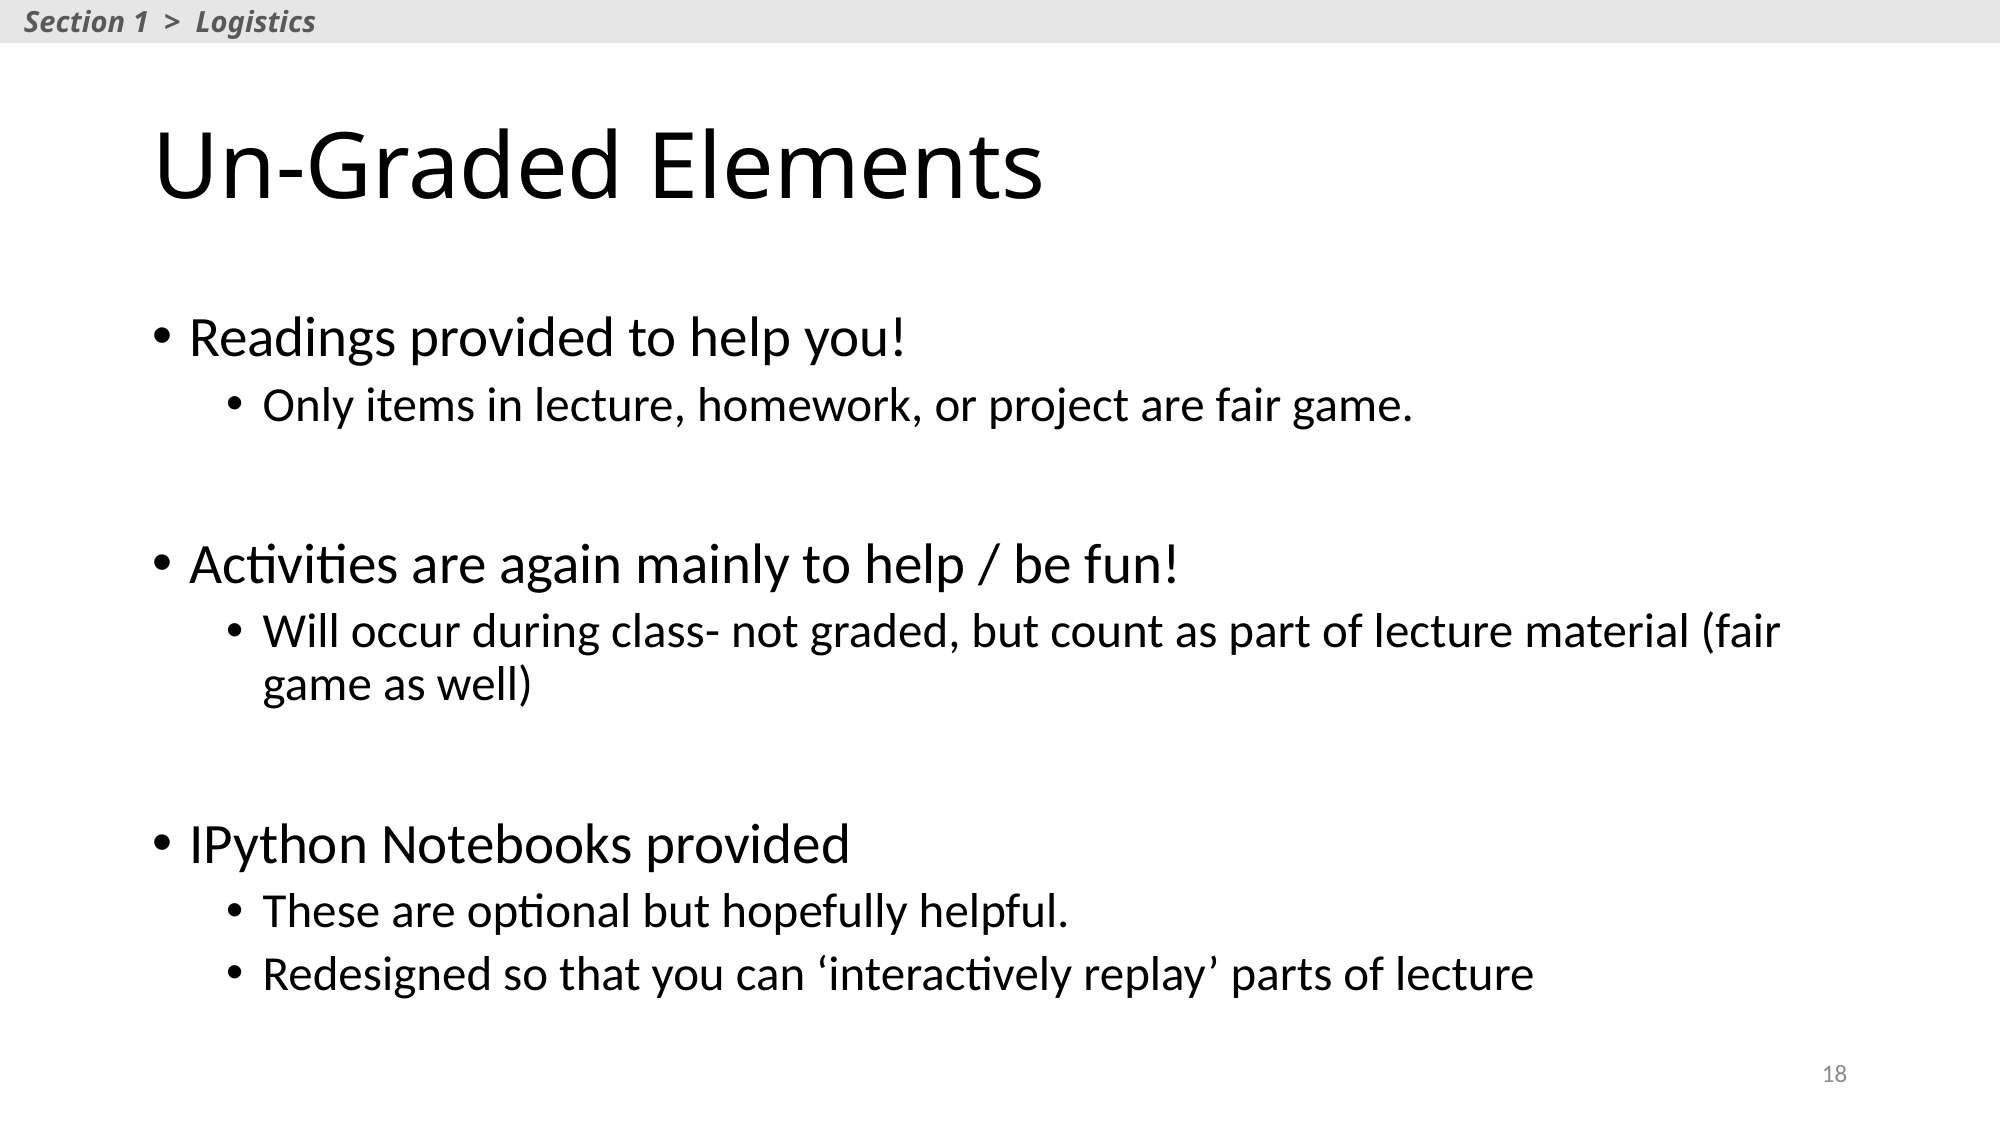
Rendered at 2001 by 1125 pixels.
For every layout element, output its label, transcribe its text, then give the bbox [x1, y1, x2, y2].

title Un-Graded Elements [137, 59, 1863, 278]
slide_number 18 [1412, 1042, 1863, 1103]
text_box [0, 0, 2000, 47]
list Readings provided to help you! Only items in lecture, homework, or project are fair game. Activities are again mainly to help / be fun! Will occur during class- not graded, but count as part of lecture material (fair game as well) IPython Notebooks provided These are optional but hopefully helpful. Redesigned so that you can ‘interactively replay’ parts of lecture [137, 299, 1863, 1014]
